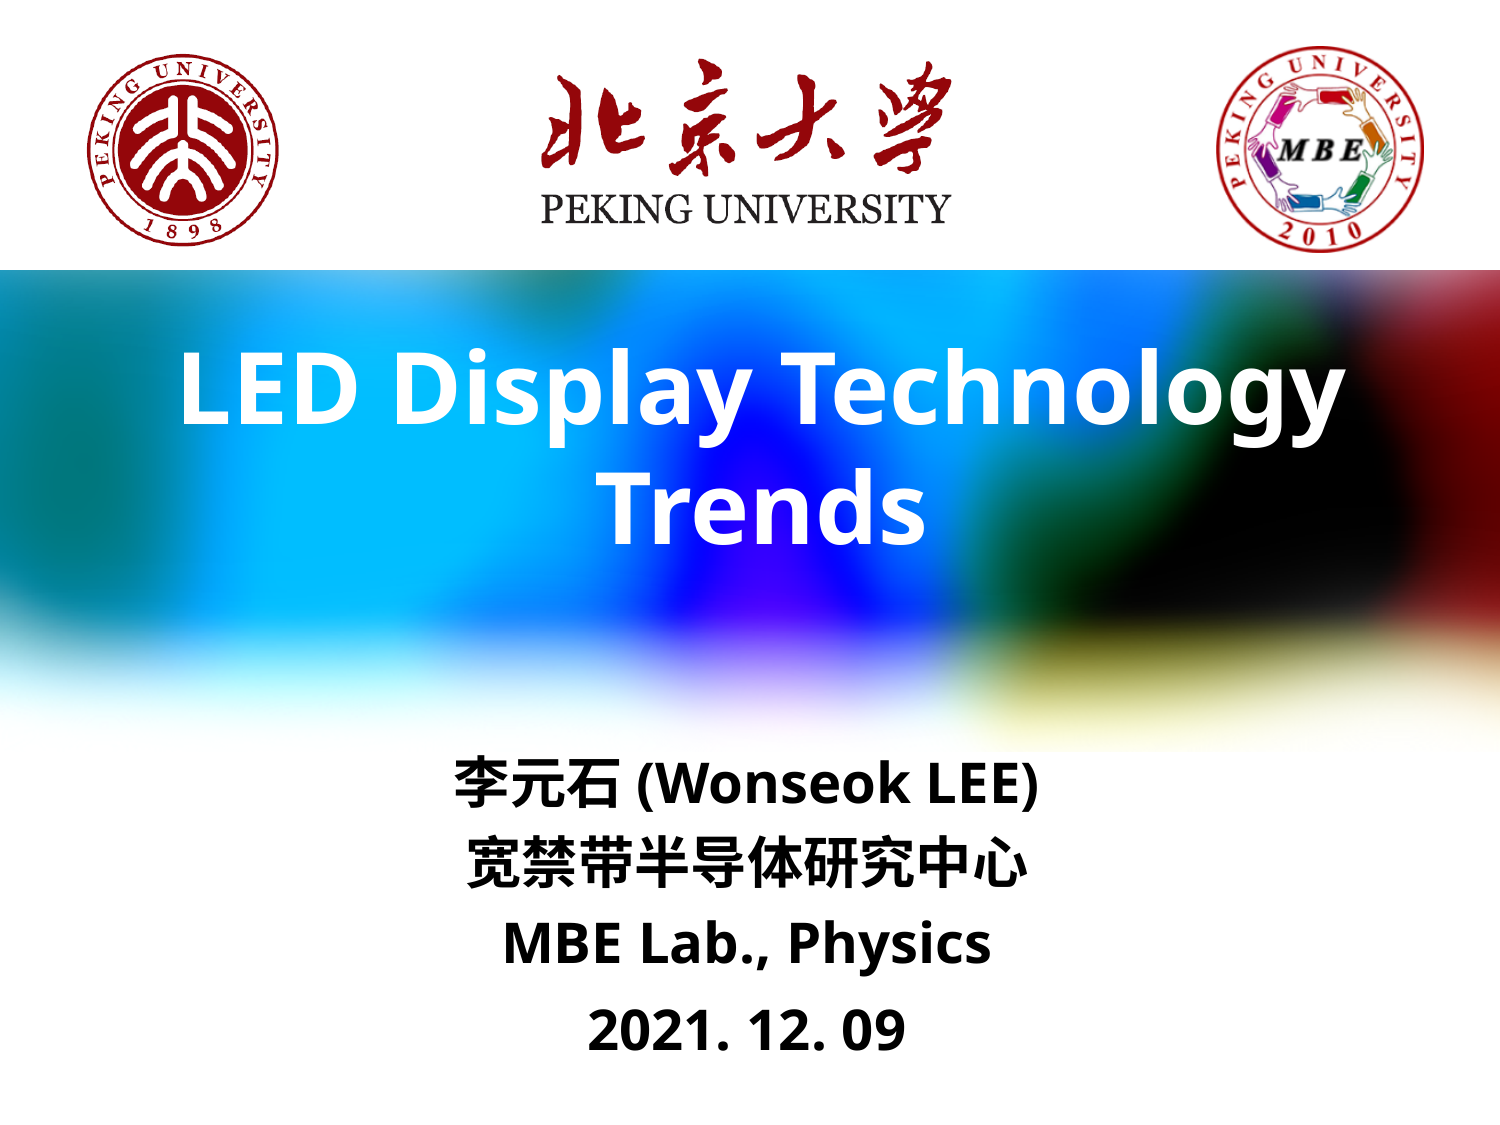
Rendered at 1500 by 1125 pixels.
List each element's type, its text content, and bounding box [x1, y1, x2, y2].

picture [242, 353, 282, 423]
picture [497, 369, 537, 424]
text_box 李元石(Wonseok LEE) 宽禁带半导体研究中心 MBE Lab., Physics 2021. 12. 09 [439, 760, 1055, 1070]
picture [76, 46, 291, 254]
picture [0, 270, 1500, 752]
picture [398, 353, 456, 423]
picture [470, 370, 484, 423]
picture [298, 353, 356, 423]
picture [522, 46, 972, 236]
picture [185, 353, 228, 423]
picture [1216, 45, 1424, 254]
picture [470, 349, 485, 362]
